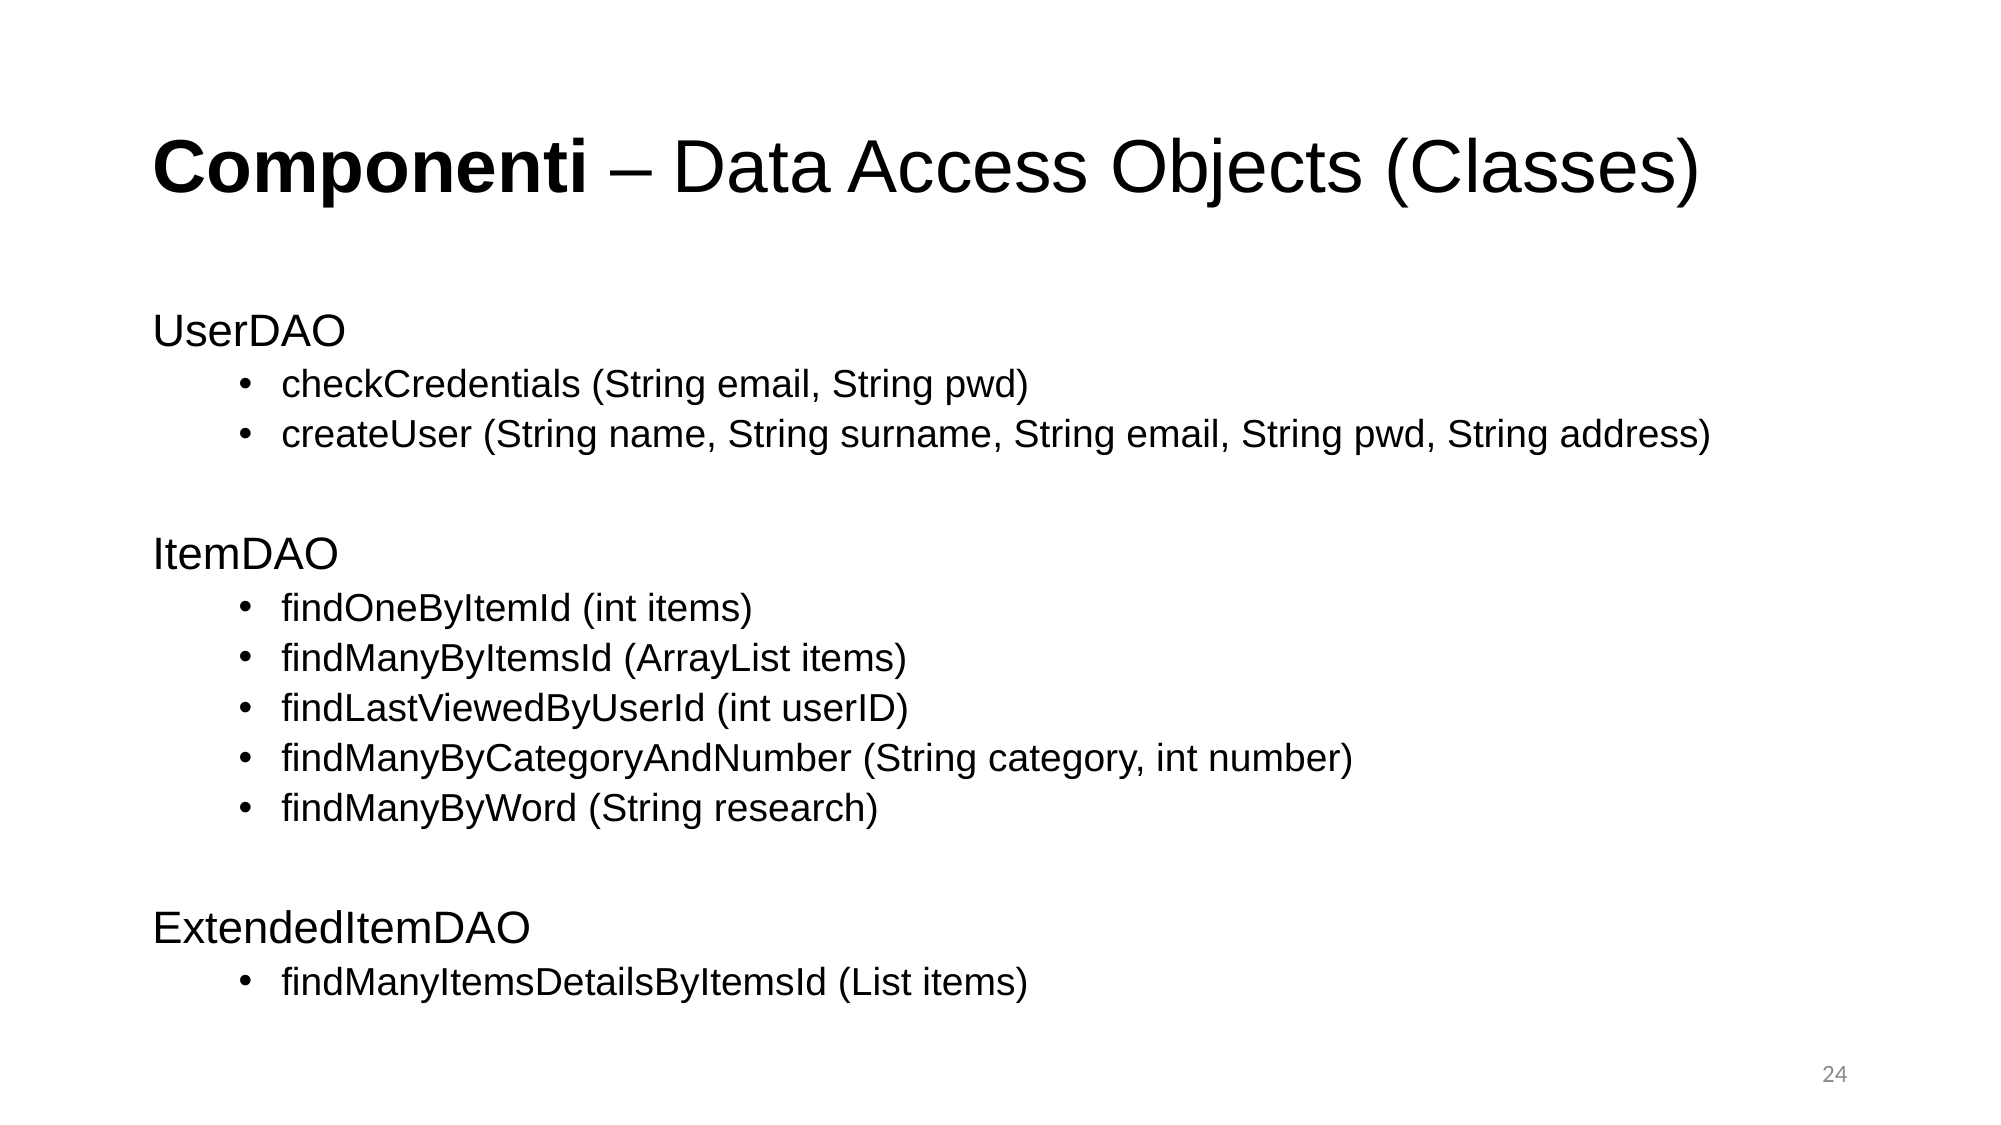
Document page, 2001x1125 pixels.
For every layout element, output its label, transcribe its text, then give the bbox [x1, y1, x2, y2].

text_box UserDAO checkCredentials (String email, String pwd) createUser (String name, String surname, String email, String pwd, String address) ItemDAO findOneByItemId (int items) findManyByItemsId (ArrayList items) findLastViewedByUserId (int userID) findManyByCategoryAndNumber (String category, int number) findManyByWord (String research) ExtendedItemDAO findManyItemsDetailsByItemsId (List items) [137, 299, 1863, 1013]
text_box 24 [1412, 1042, 1863, 1103]
text_box Componenti – Data Access Objects (Classes) [137, 59, 1863, 278]
